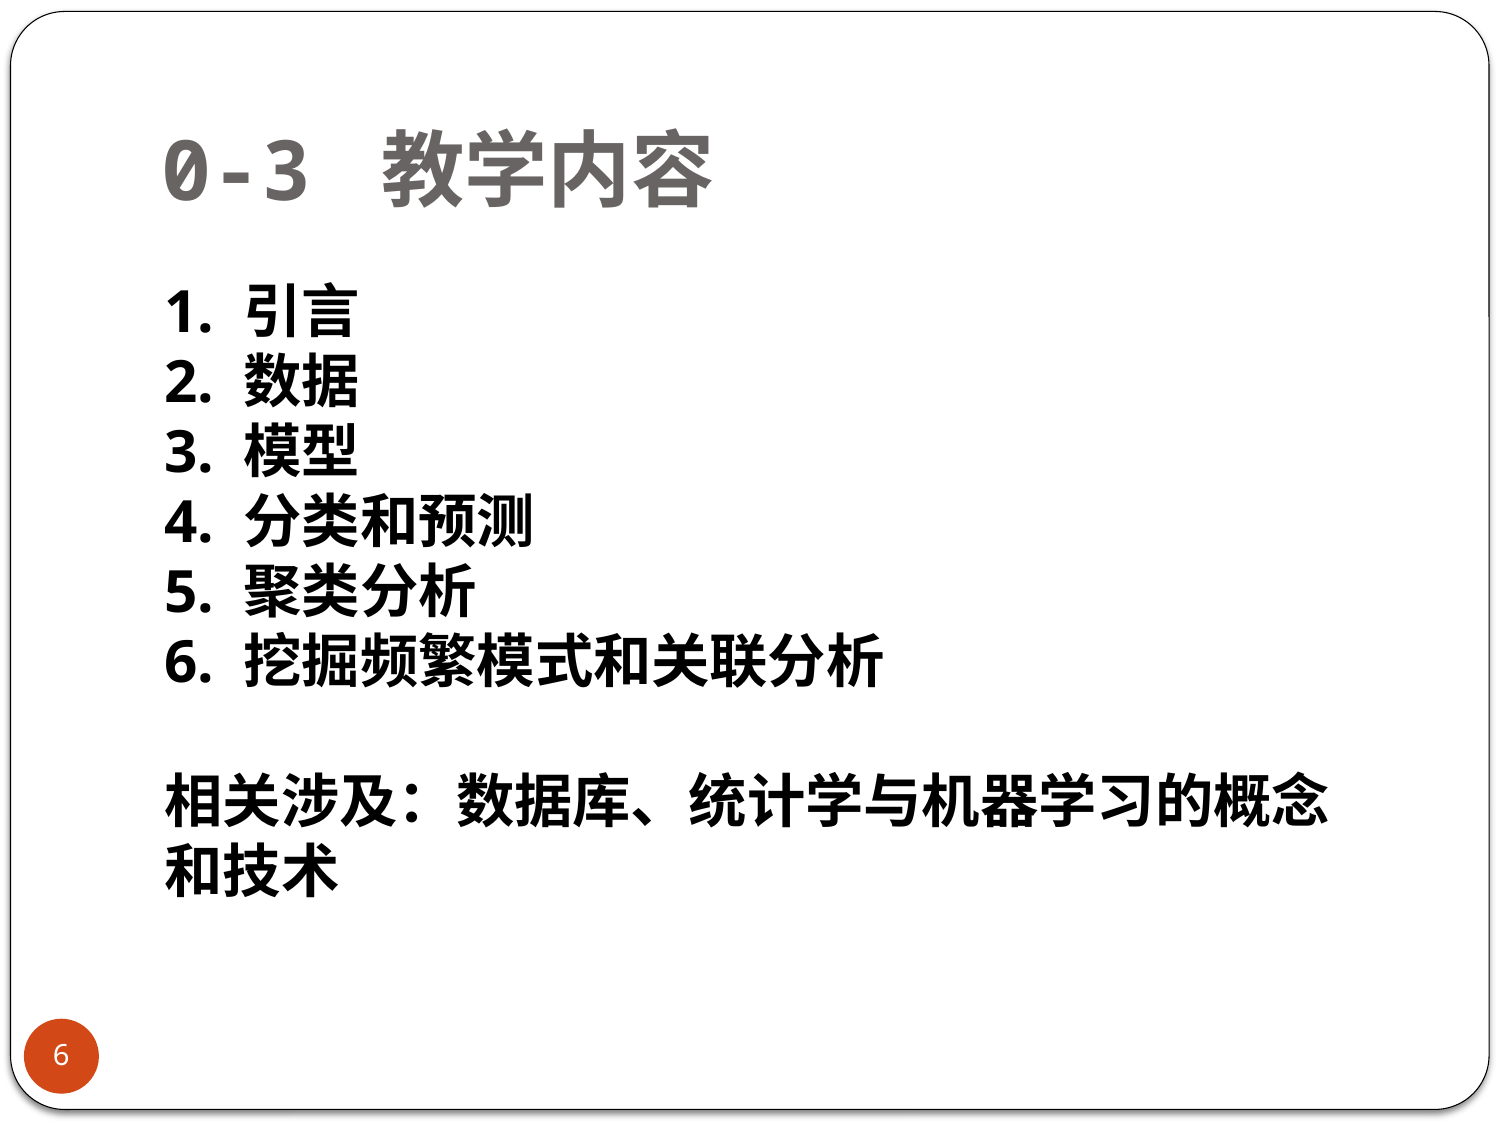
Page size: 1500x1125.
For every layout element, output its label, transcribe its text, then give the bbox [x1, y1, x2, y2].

text_box 1. 引言 2. 数据 3. 模型 4. 分类和预测 5. 聚类分析 6. 挖掘频繁模式和关联分析 相关涉及：数据库、统计学与机器学习的概念和技术 [75, 267, 1376, 982]
slide_number 6 [23, 1018, 99, 1094]
text_box 0-3 教学内容 [146, 45, 1350, 233]
